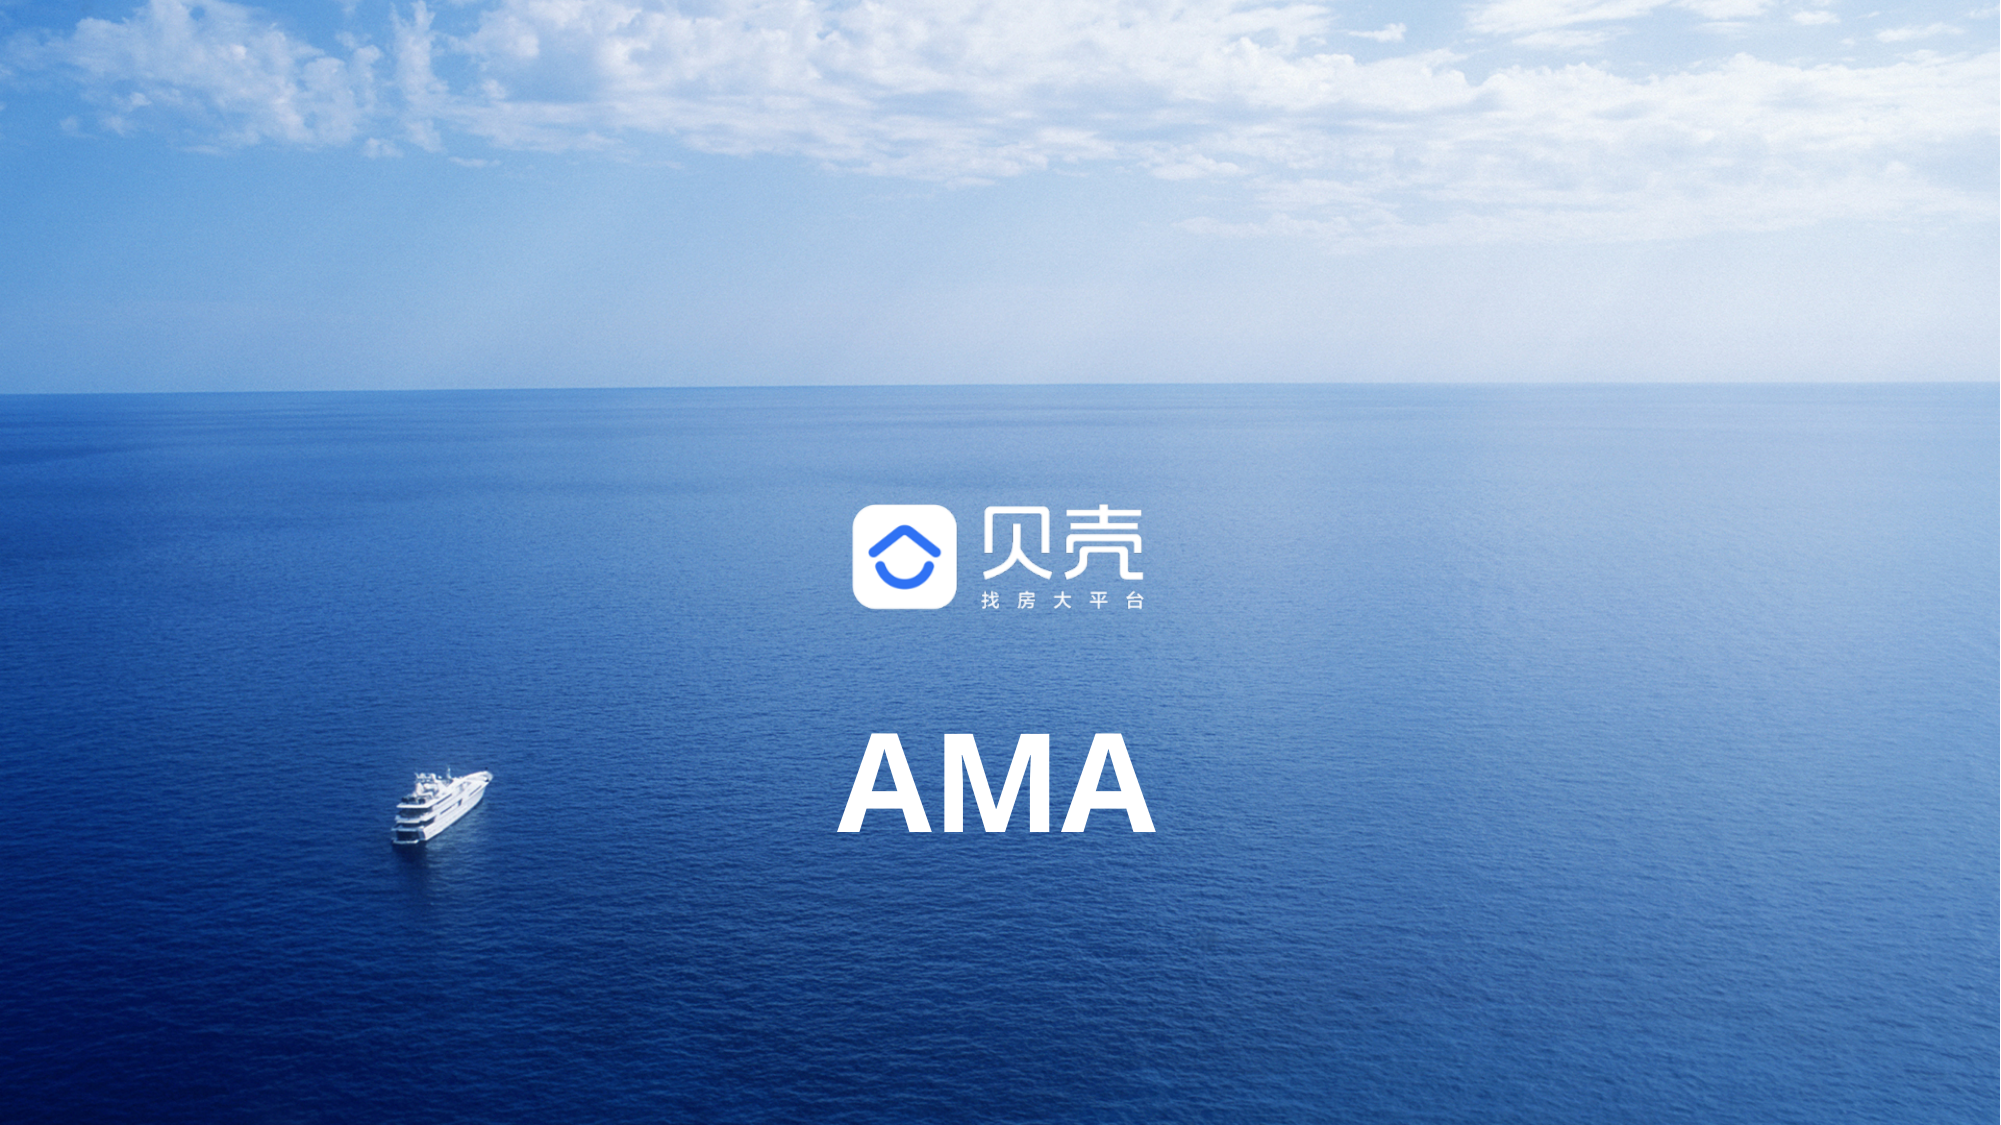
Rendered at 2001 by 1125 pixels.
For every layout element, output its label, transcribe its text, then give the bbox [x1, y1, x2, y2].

picture [0, 0, 2000, 1125]
text_box AMA [277, 695, 1718, 861]
